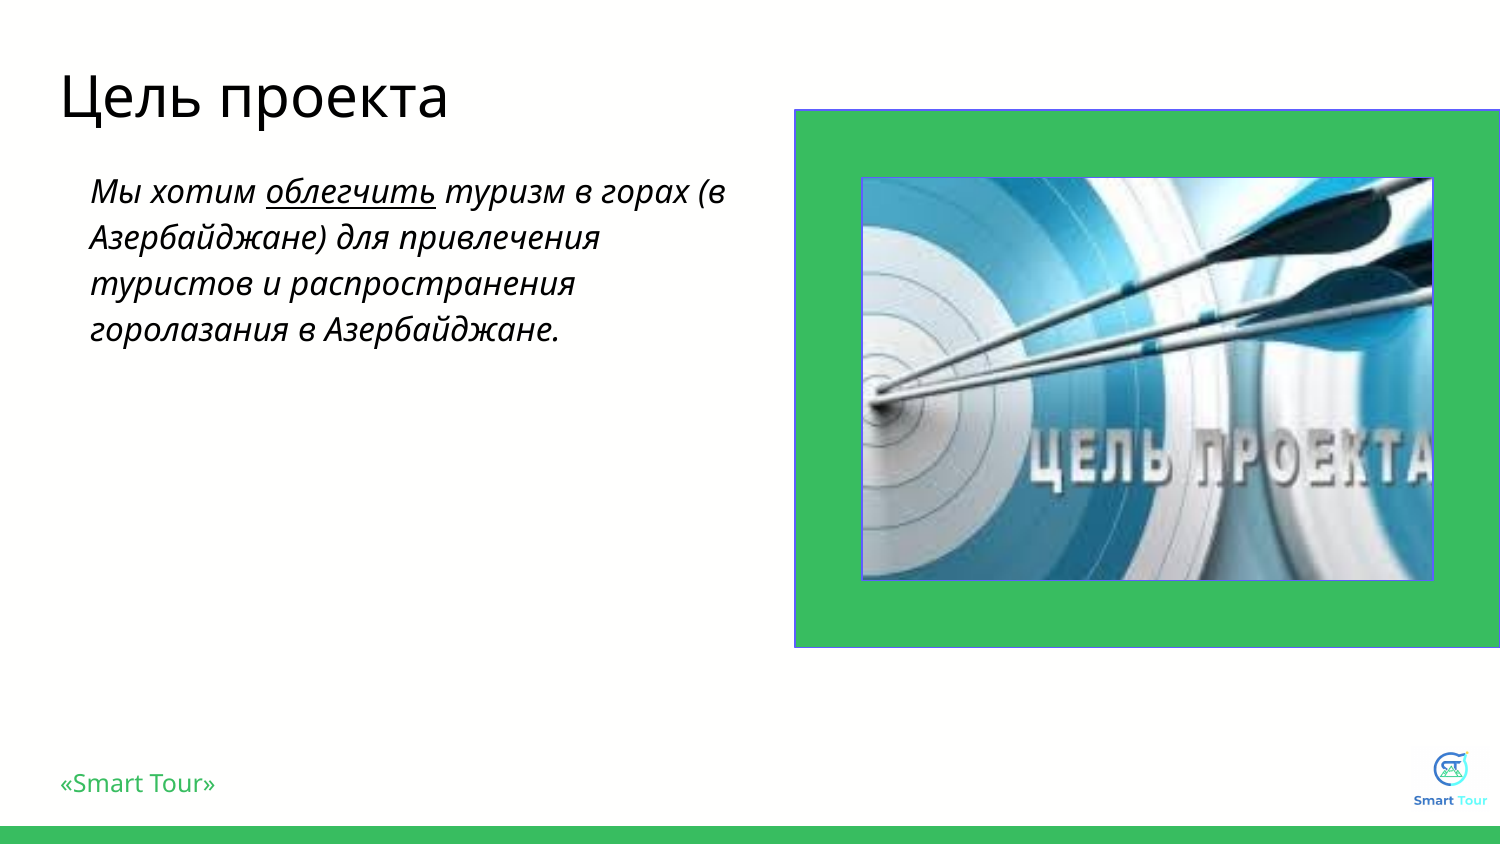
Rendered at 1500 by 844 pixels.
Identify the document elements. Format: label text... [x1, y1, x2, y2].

picture [861, 149, 1451, 591]
picture [1411, 746, 1490, 813]
text_box Мы хотим облегчить туризм в горах (в Азербайджане) для привлечения туристов и распространения горолазания в Азербайджане. [15, 164, 765, 590]
text_box [795, 110, 1500, 648]
subtitle «Smart Tour» [60, 767, 1233, 813]
title Цель проекта [59, 59, 1401, 201]
